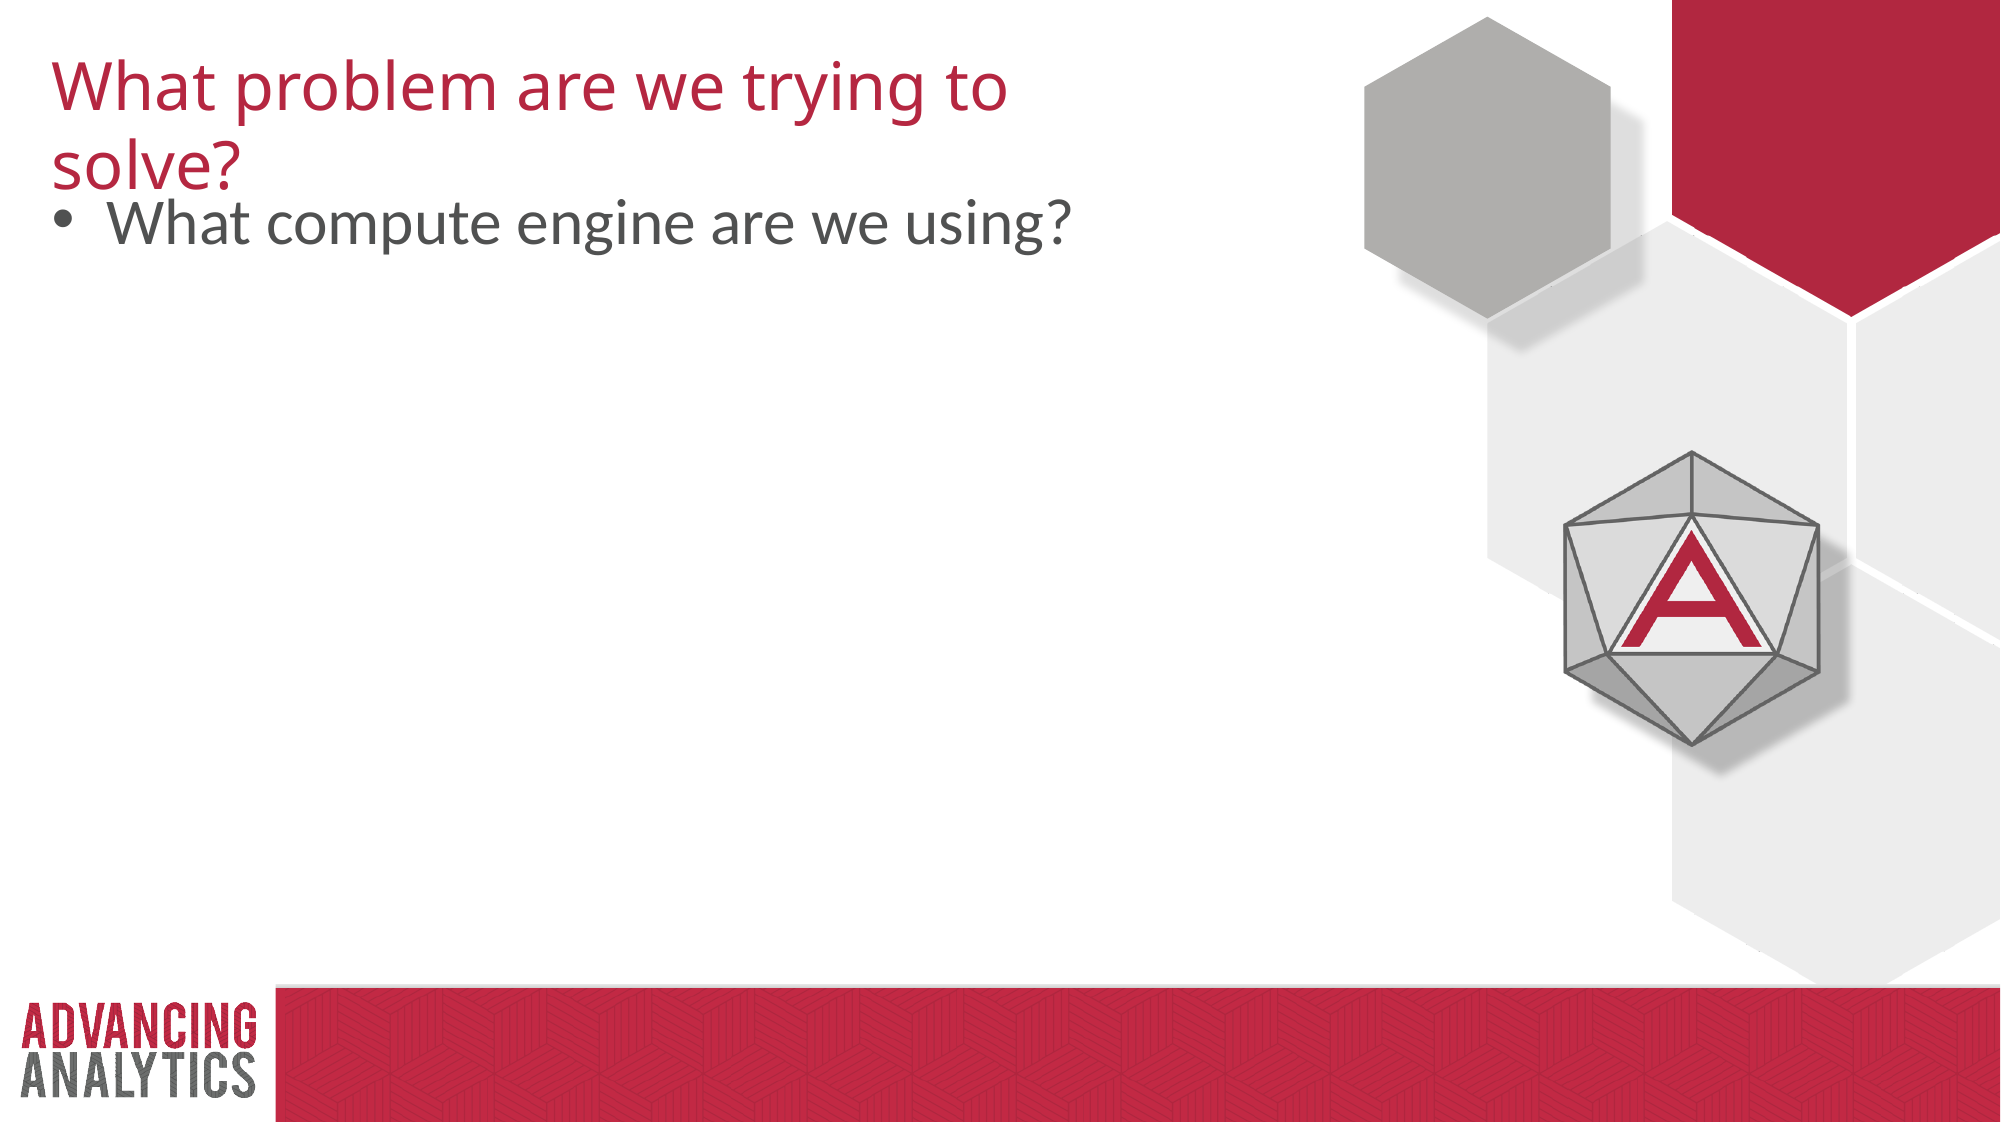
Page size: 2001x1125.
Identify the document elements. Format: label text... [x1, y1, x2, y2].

title What problem are we trying to solve? [37, 35, 1169, 136]
picture [275, 0, 2001, 1122]
picture [11, 985, 268, 1122]
list What compute engine are we using? [36, 171, 1343, 949]
